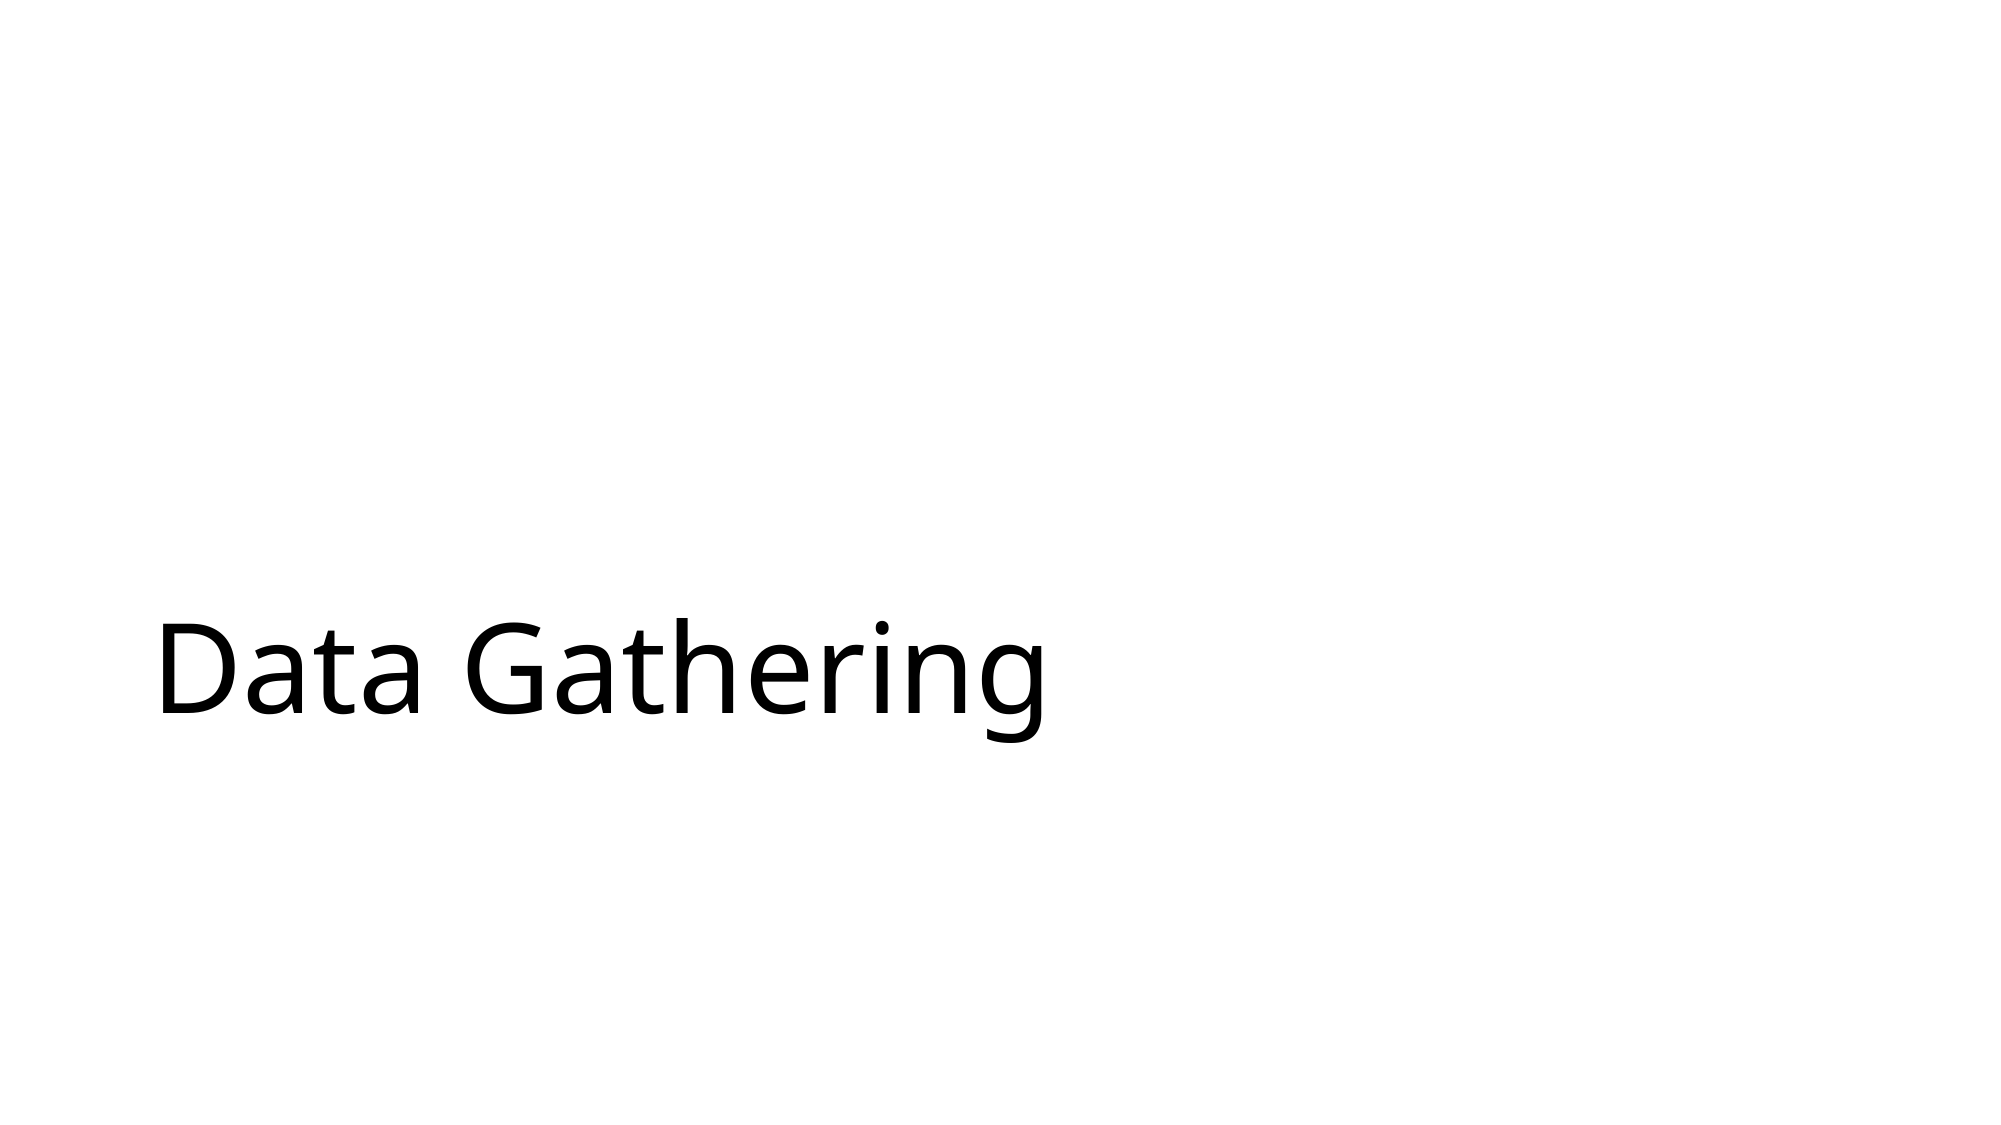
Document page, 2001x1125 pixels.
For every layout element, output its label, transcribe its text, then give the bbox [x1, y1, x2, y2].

title Data Gathering [136, 280, 1862, 749]
